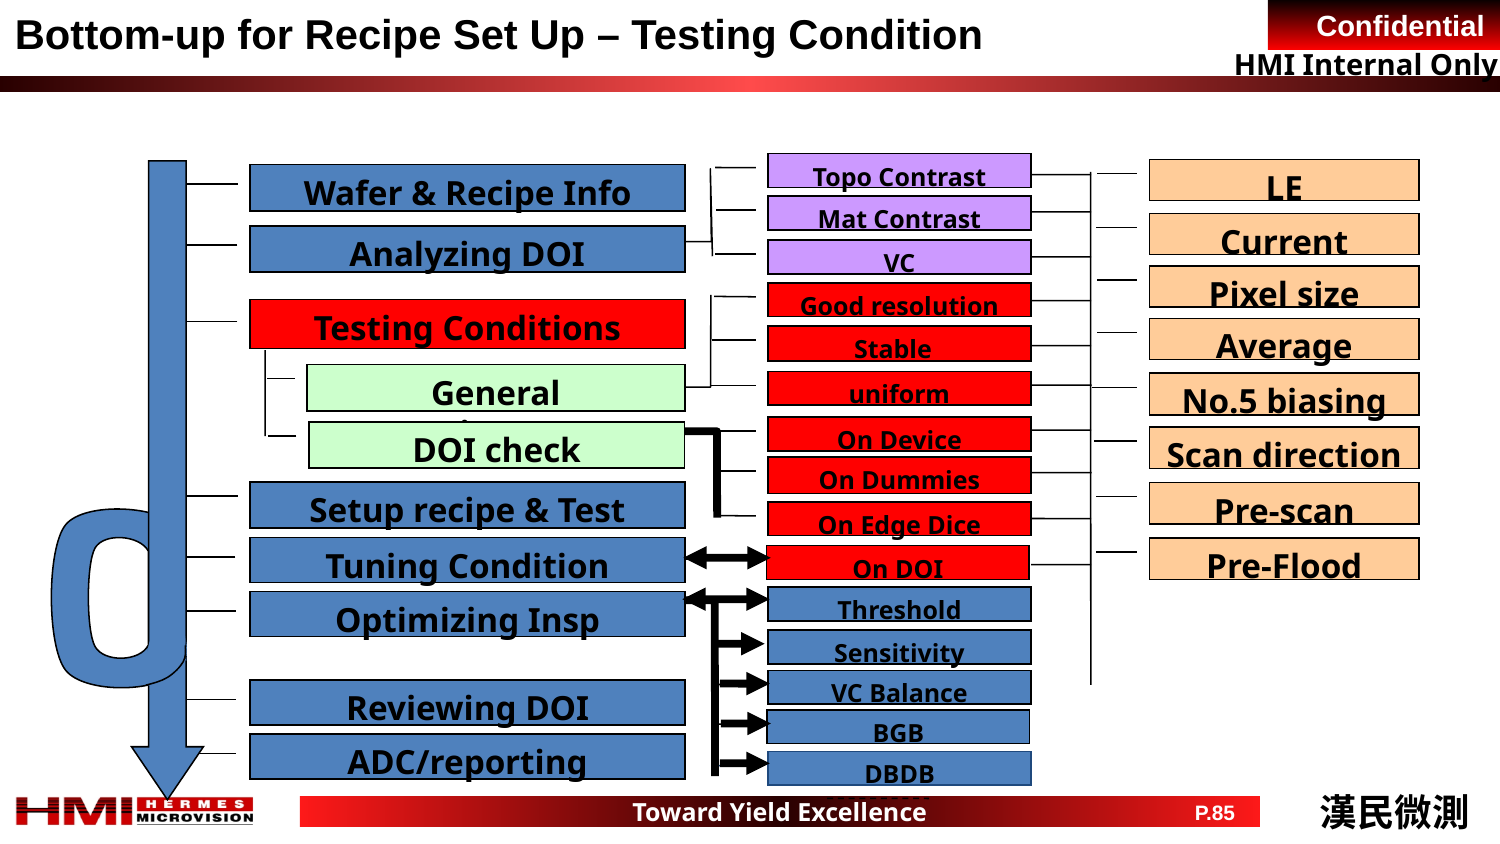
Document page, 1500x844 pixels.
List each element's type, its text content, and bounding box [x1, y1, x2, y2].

text_box [683, 551, 771, 565]
text_box [673, 431, 718, 518]
text_box Reviewing DOI [250, 680, 686, 726]
text_box Optimizing Insp [250, 591, 686, 637]
text_box Average [1149, 318, 1420, 360]
text_box Tuning Condition [250, 537, 686, 583]
text_box On Dummies [768, 456, 1031, 494]
text_box Pre-Flood [1149, 538, 1420, 580]
text_box Analyzing DOI [249, 225, 685, 273]
text_box Bottom-up for Recipe Set Up – Testing Condition [0, 0, 1275, 65]
text_box [145, 645, 186, 686]
text_box General requirements [307, 364, 686, 411]
text_box [653, 294, 711, 388]
text_box ADC/reporting [250, 734, 686, 780]
text_box VC Balance [768, 670, 1031, 705]
text_box uniform [768, 371, 1031, 406]
text_box Threshold [768, 587, 1031, 622]
text_box [88, 537, 149, 659]
text_box LE [1149, 159, 1420, 201]
text_box On Device [768, 417, 1031, 451]
text_box [647, 600, 716, 777]
text_box Pre-scan [1149, 482, 1420, 524]
text_box On DOI [766, 545, 1030, 580]
text_box [682, 592, 770, 606]
text_box Good resolution [768, 282, 1031, 317]
text_box Topo Contrast [768, 153, 1031, 188]
text_box Setup recipe & Test [250, 481, 686, 528]
text_box [51, 508, 148, 688]
picture [15, 796, 255, 826]
text_box [714, 637, 765, 650]
text_box Current [1149, 213, 1420, 255]
text_box [685, 168, 713, 257]
text_box [719, 677, 770, 690]
text_box [720, 717, 771, 730]
text_box Testing Conditions [249, 299, 685, 349]
text_box [144, 632, 179, 683]
text_box DOI check [308, 421, 685, 469]
text_box DBDB [768, 751, 1031, 786]
text_box BGB [767, 709, 1030, 744]
text_box Mat Contrast [768, 196, 1031, 230]
text_box [148, 160, 187, 650]
text_box Wafer & Recipe Info [250, 164, 686, 211]
text_box On Edge Dice [768, 501, 1031, 536]
text_box [719, 757, 770, 770]
text_box VC [768, 240, 1031, 274]
text_box Scan direction [1149, 427, 1420, 469]
text_box [131, 661, 204, 800]
text_box No.5 biasing [1149, 373, 1420, 416]
text_box Stable [768, 325, 1031, 361]
text_box Pixel size [1149, 265, 1420, 307]
text_box Sensitivity [768, 630, 1031, 664]
